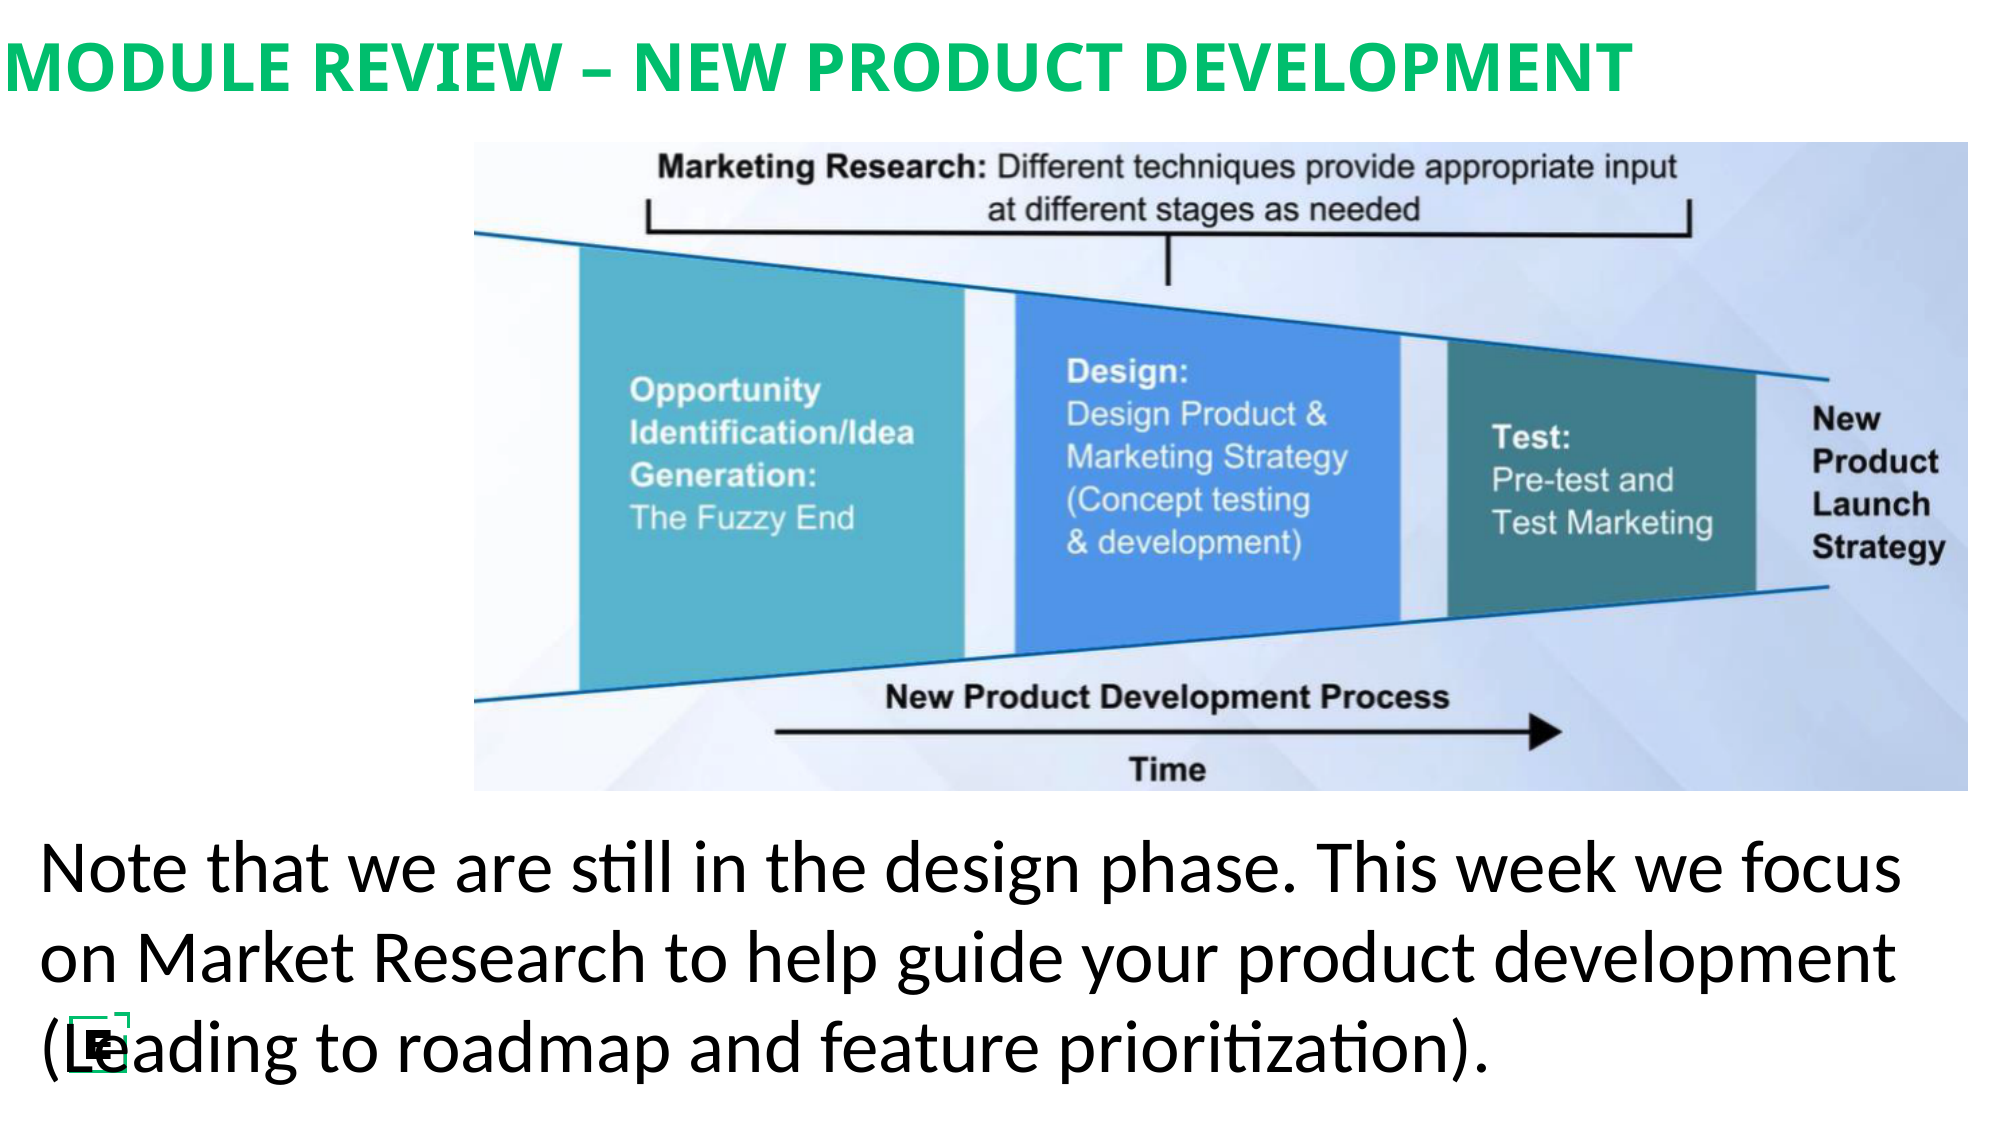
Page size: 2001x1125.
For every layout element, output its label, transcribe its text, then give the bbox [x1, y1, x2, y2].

text_box Note that we are still in the design phase. This week we focus on Market Research to help guide your product development (Leading to roadmap and feature prioritization). [24, 809, 1975, 1125]
title MODULE REVIEW – NEW PRODUCT DEVELOPMENT [0, 0, 1900, 159]
picture [474, 142, 1968, 791]
